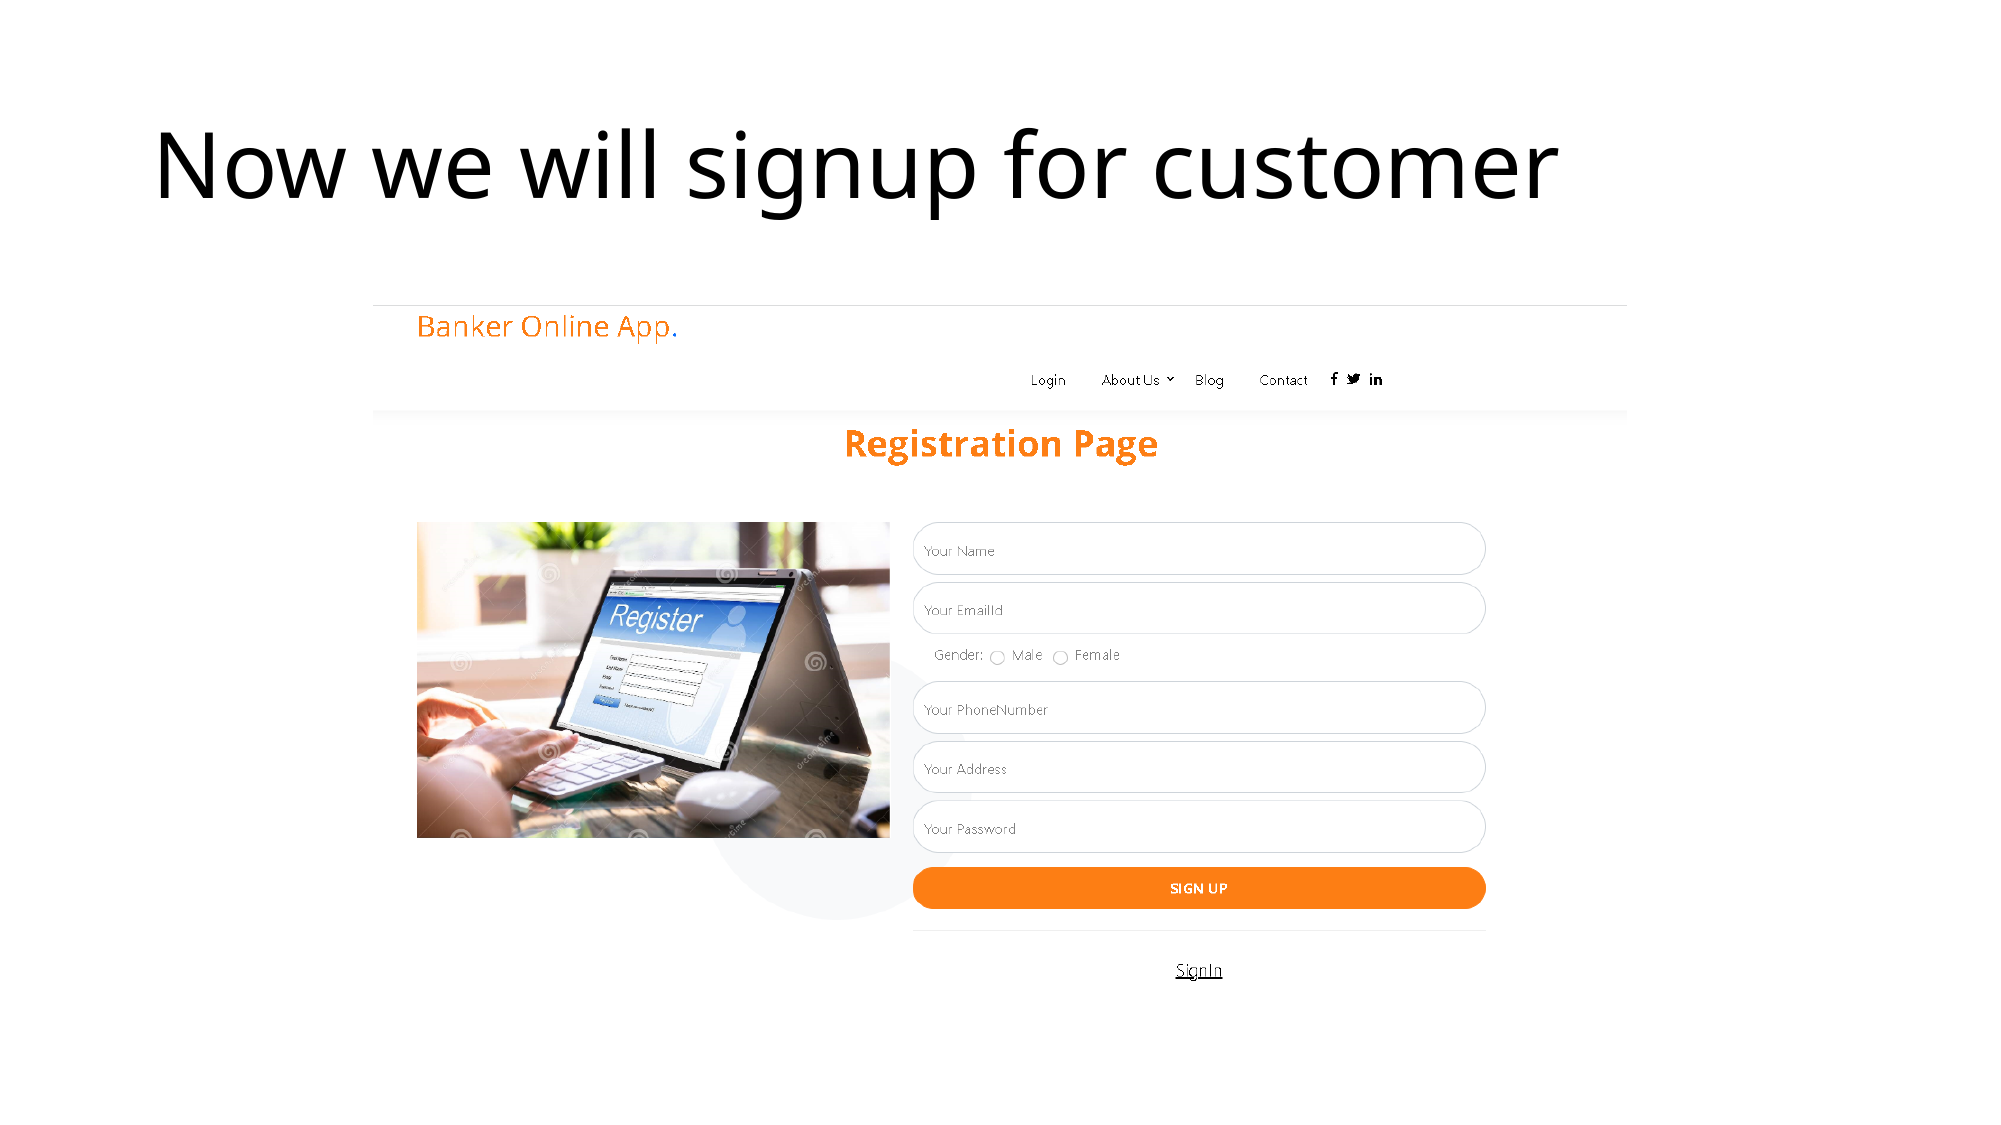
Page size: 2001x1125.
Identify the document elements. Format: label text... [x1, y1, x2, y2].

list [373, 299, 1627, 1014]
title Now we will signup for customer [137, 59, 1863, 278]
